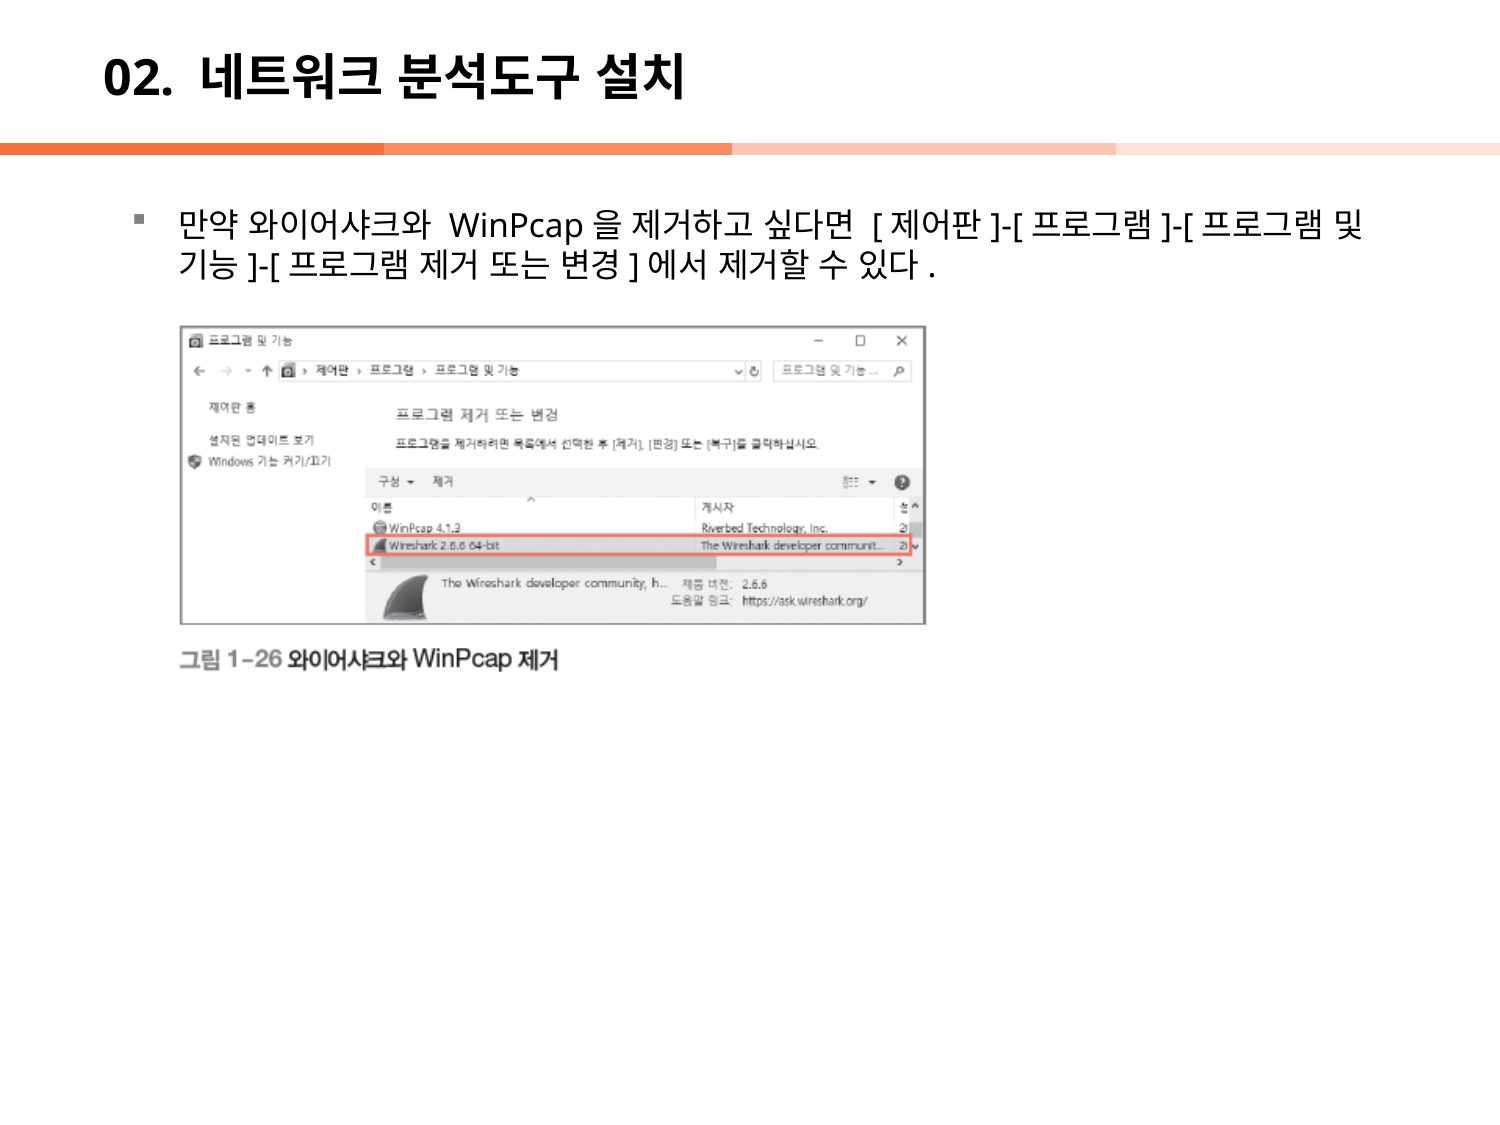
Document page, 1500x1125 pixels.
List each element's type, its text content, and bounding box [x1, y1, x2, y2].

picture [165, 314, 928, 683]
list 만약 와이어샤크와 WinPcap을 제거하고 싶다면 [제어판]-[프로그램]-[프로그램 및 기능]-[프로그램 제거 또는 변경]에서 제거할 수 있다. [88, 196, 1436, 1083]
title 02. 네트워크 분석도구 설치 [88, 30, 1330, 121]
